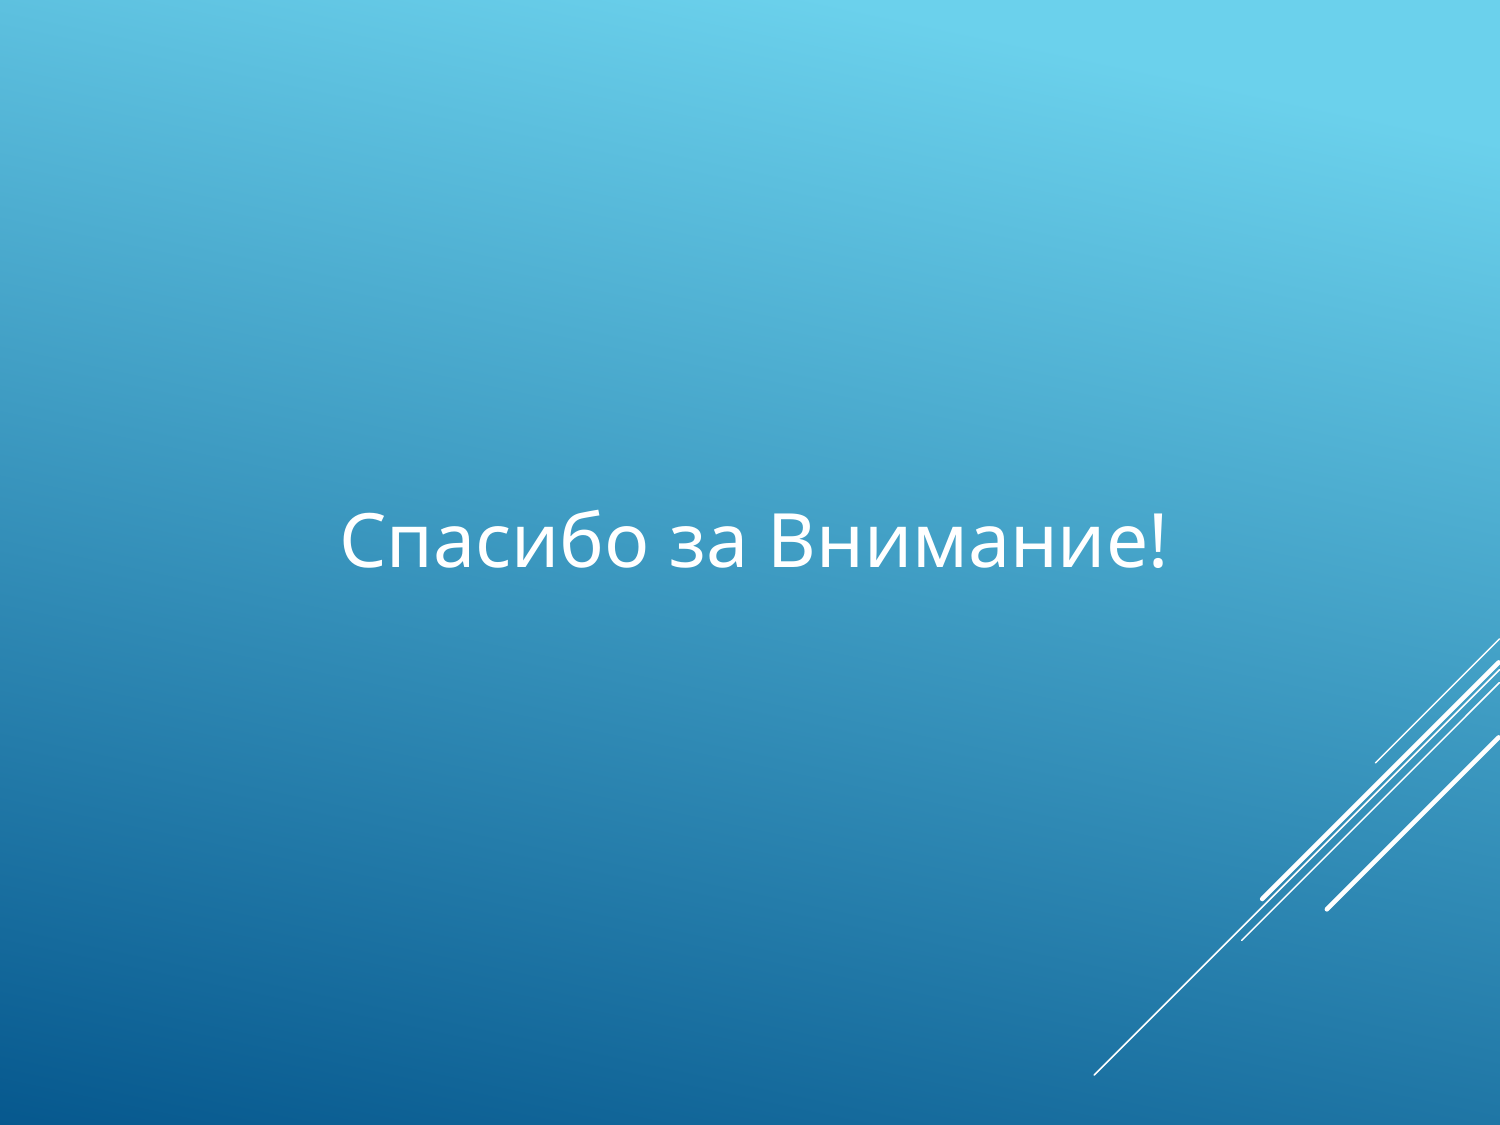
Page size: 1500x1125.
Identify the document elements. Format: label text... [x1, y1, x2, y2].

text_box Спасибо за Внимание! [324, 485, 1306, 622]
